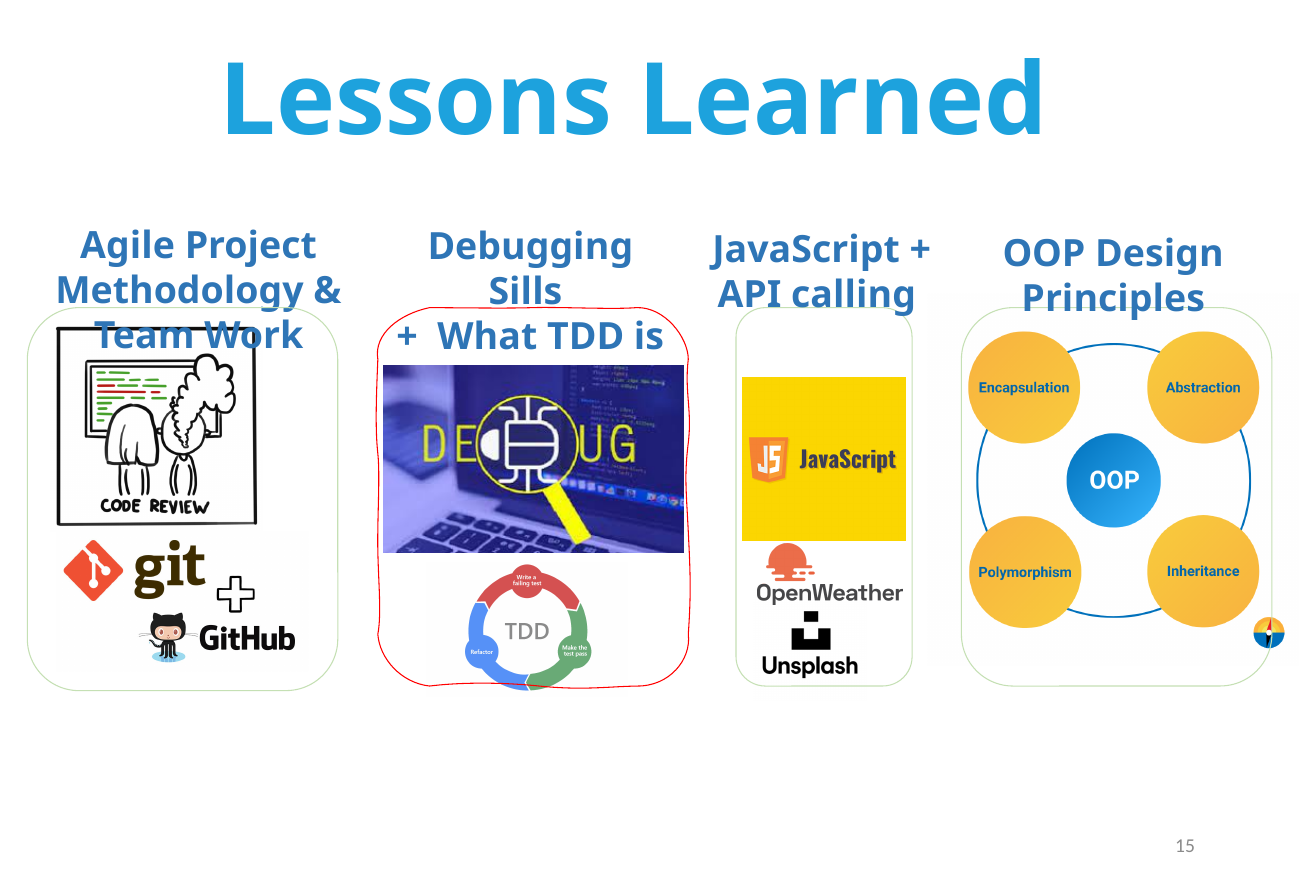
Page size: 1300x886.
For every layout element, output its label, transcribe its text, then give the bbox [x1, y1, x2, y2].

text_box [970, 666, 1263, 688]
text_box JavaScript + API calling [669, 217, 975, 323]
text_box [26, 306, 339, 692]
picture [742, 377, 906, 701]
text_box OOP Design Principles [975, 221, 1266, 293]
picture [927, 293, 1300, 666]
text_box [734, 323, 914, 688]
picture [426, 562, 628, 697]
picture [382, 365, 684, 553]
picture [50, 320, 309, 672]
text_box Debugging Sills + What TDD is [377, 214, 684, 365]
title Lessons Learned [0, 61, 1284, 144]
slide_number 15 [917, 821, 1210, 869]
text_box [375, 339, 692, 688]
text_box Agile Project Methodology & Team Work [19, 214, 377, 364]
